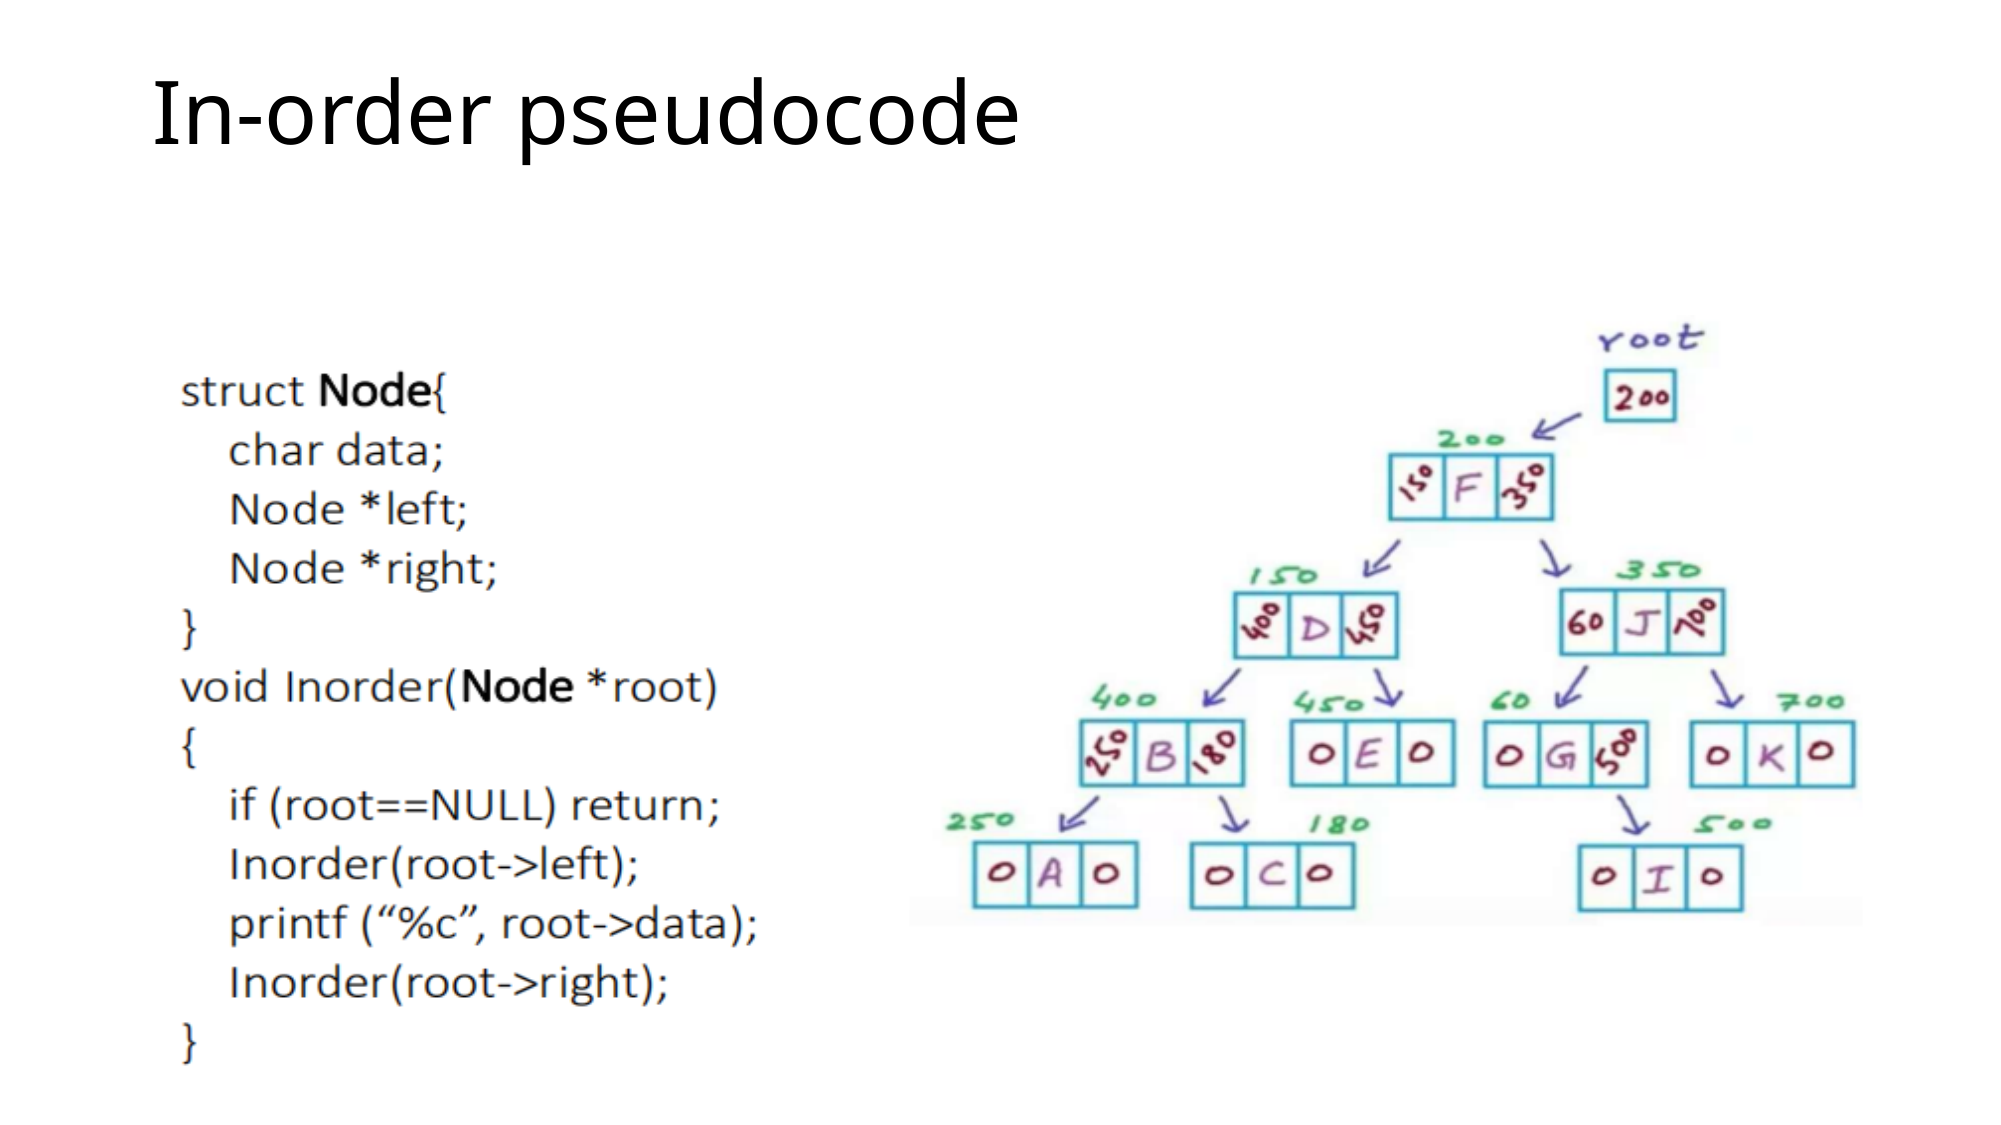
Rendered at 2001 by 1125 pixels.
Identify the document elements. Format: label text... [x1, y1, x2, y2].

title In-order pseudocode [137, 59, 1863, 278]
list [137, 315, 1863, 1081]
